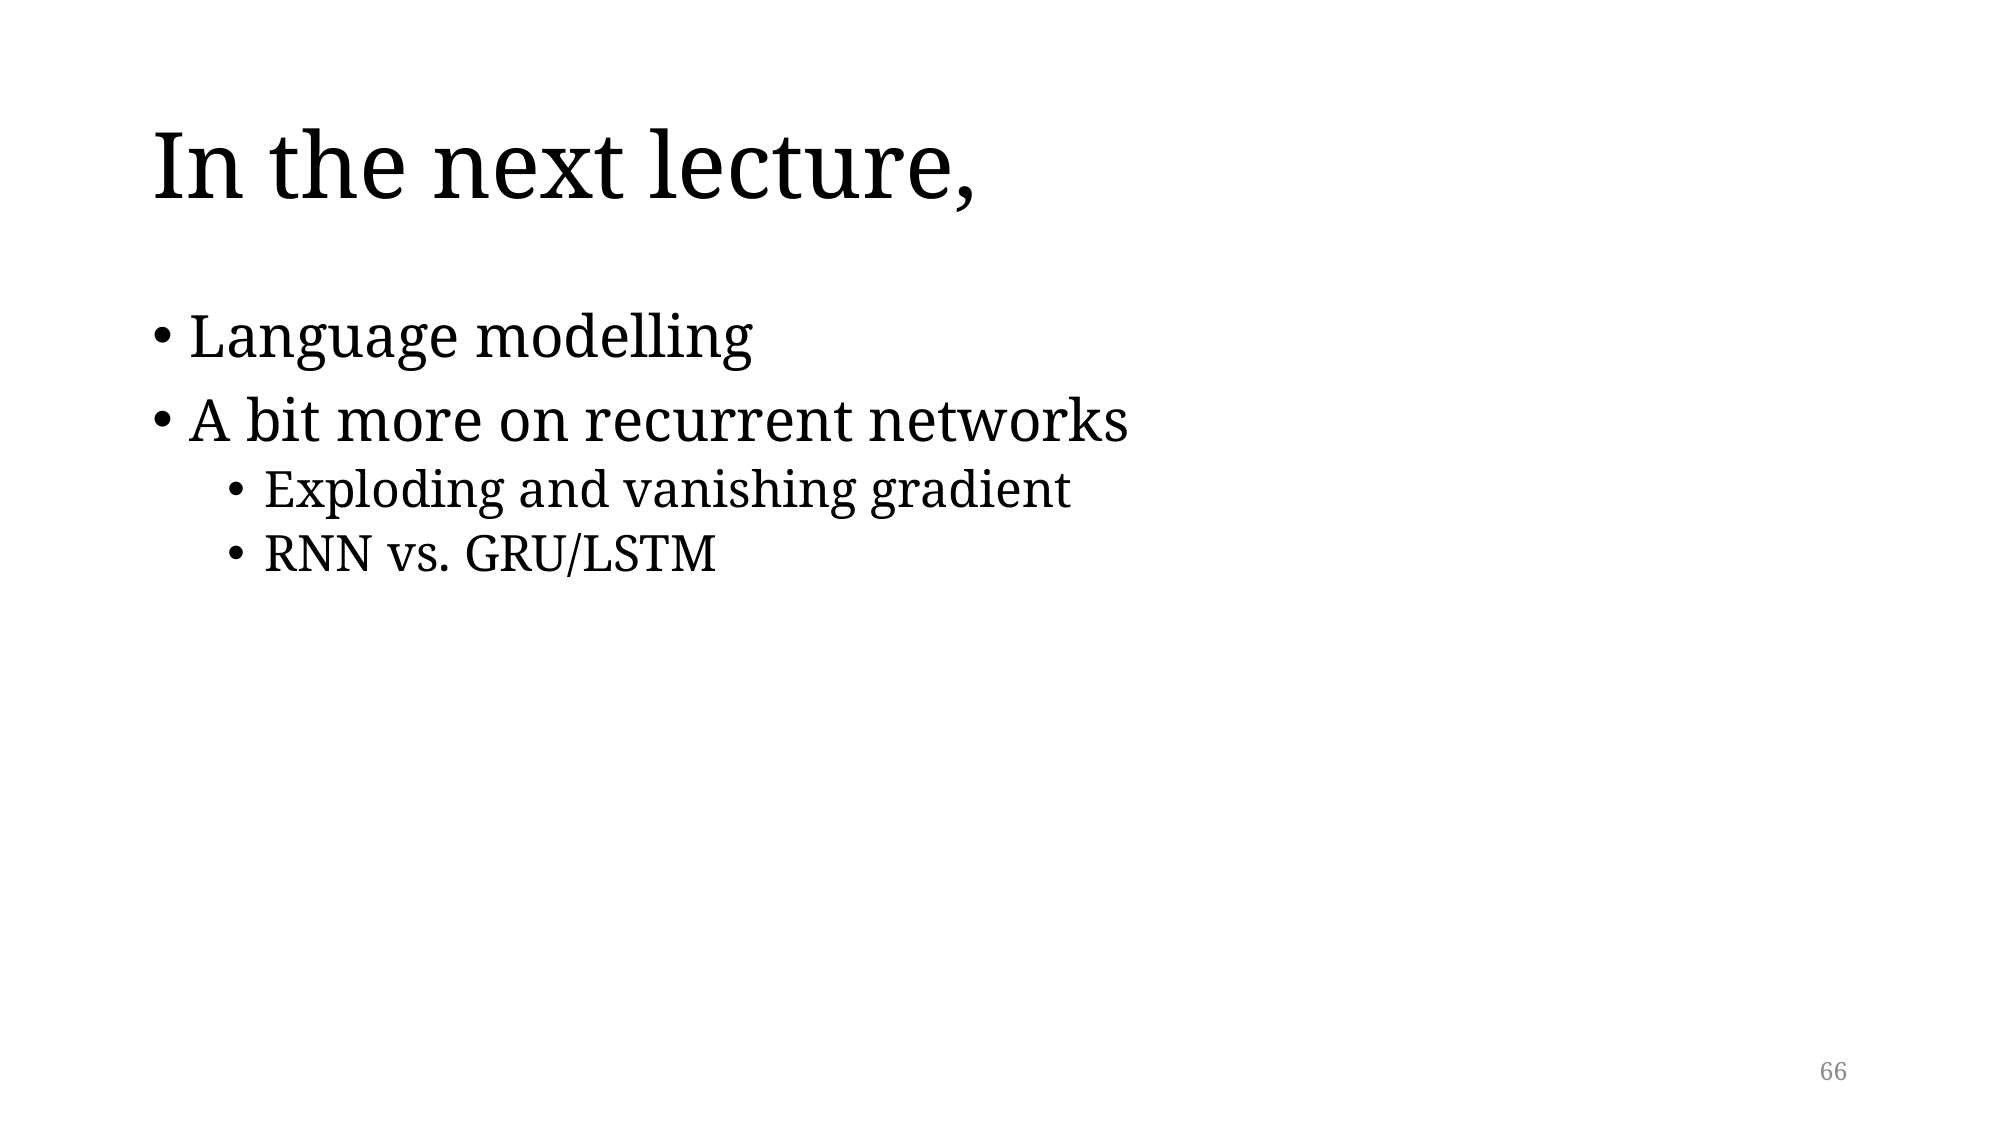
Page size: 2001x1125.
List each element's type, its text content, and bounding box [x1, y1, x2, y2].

title In the next lecture, [137, 59, 1863, 278]
list Language modelling A bit more on recurrent networks Exploding and vanishing gradient RNN vs. GRU/LSTM [137, 299, 1863, 1014]
slide_number 66 [1412, 1042, 1863, 1103]
